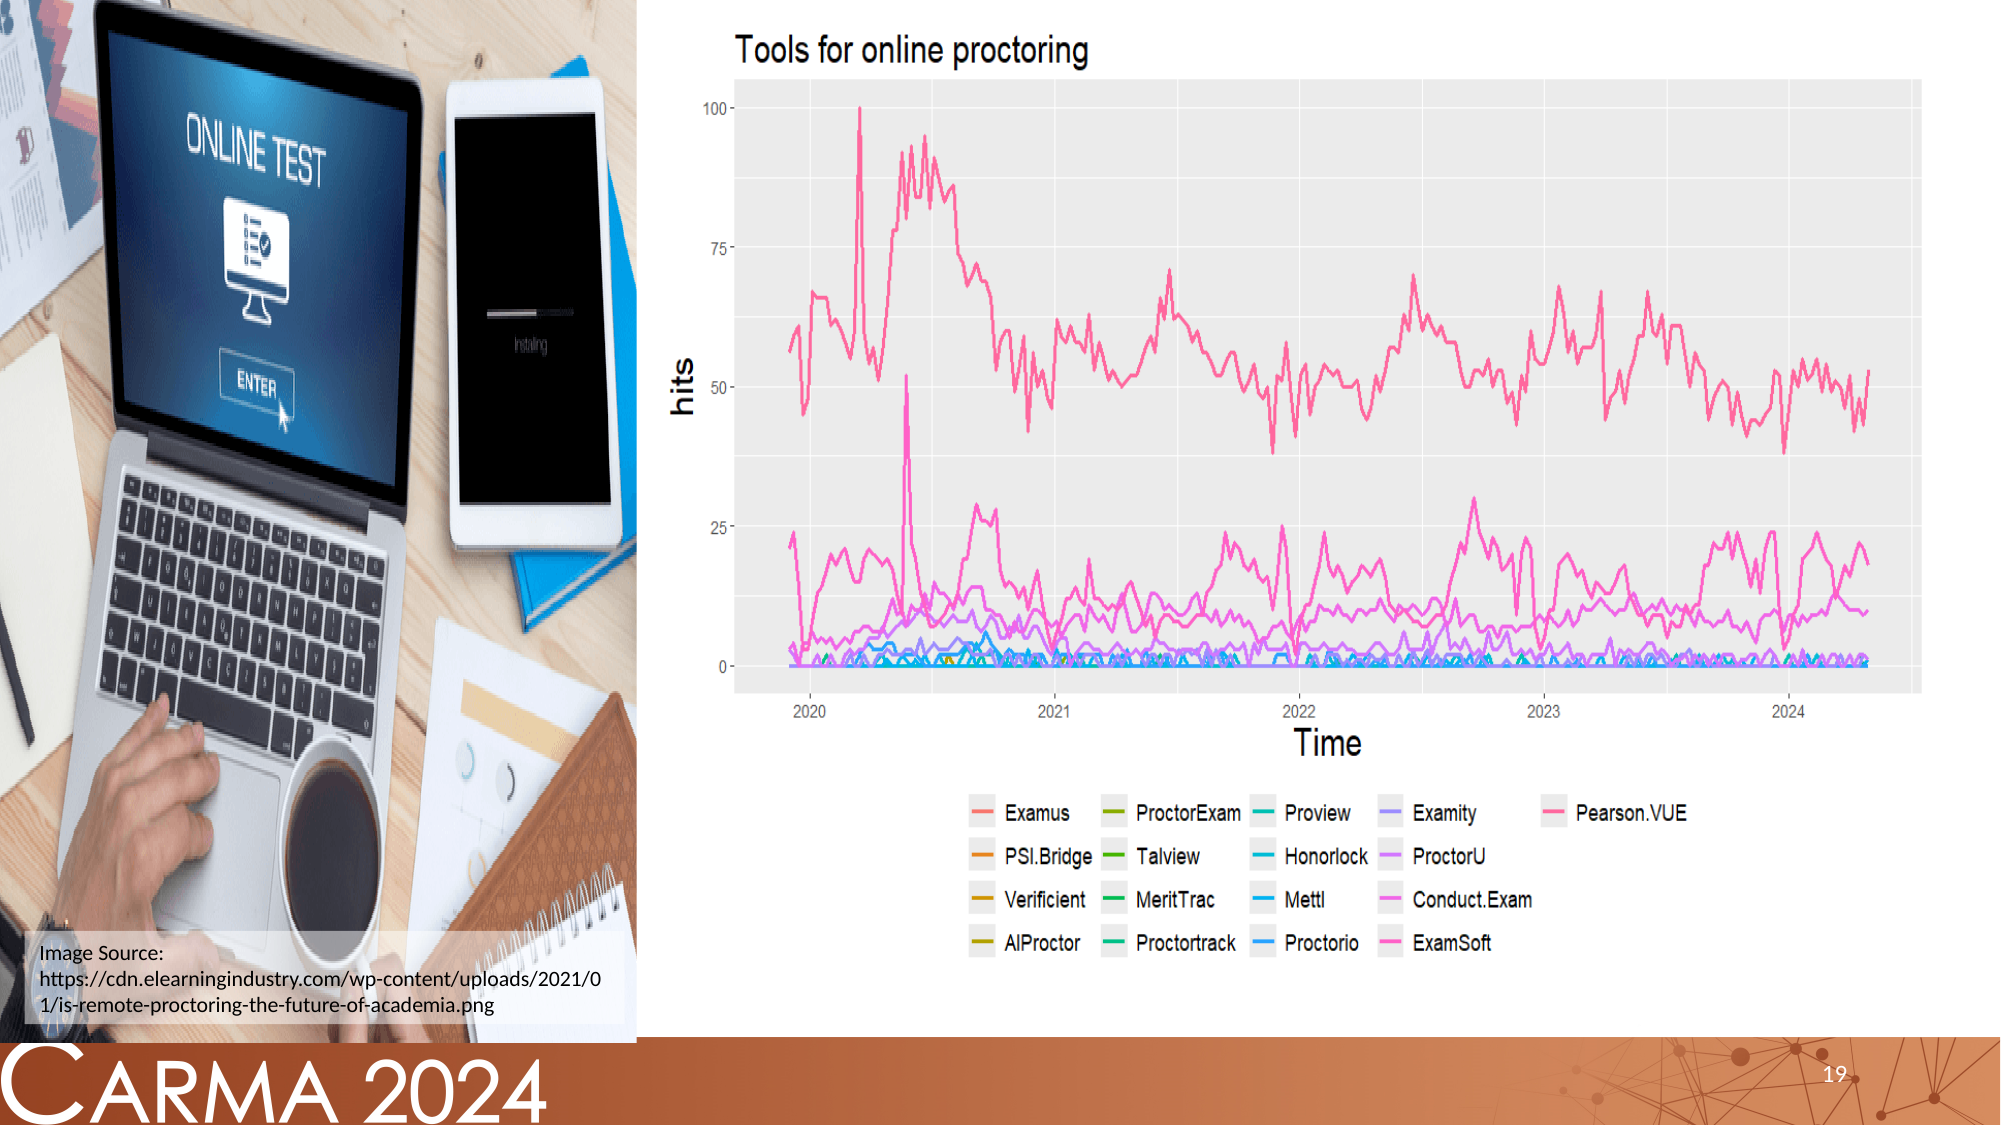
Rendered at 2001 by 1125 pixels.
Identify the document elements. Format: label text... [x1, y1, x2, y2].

picture [0, 0, 2001, 1125]
slide_number 19 [1412, 1042, 1863, 1103]
